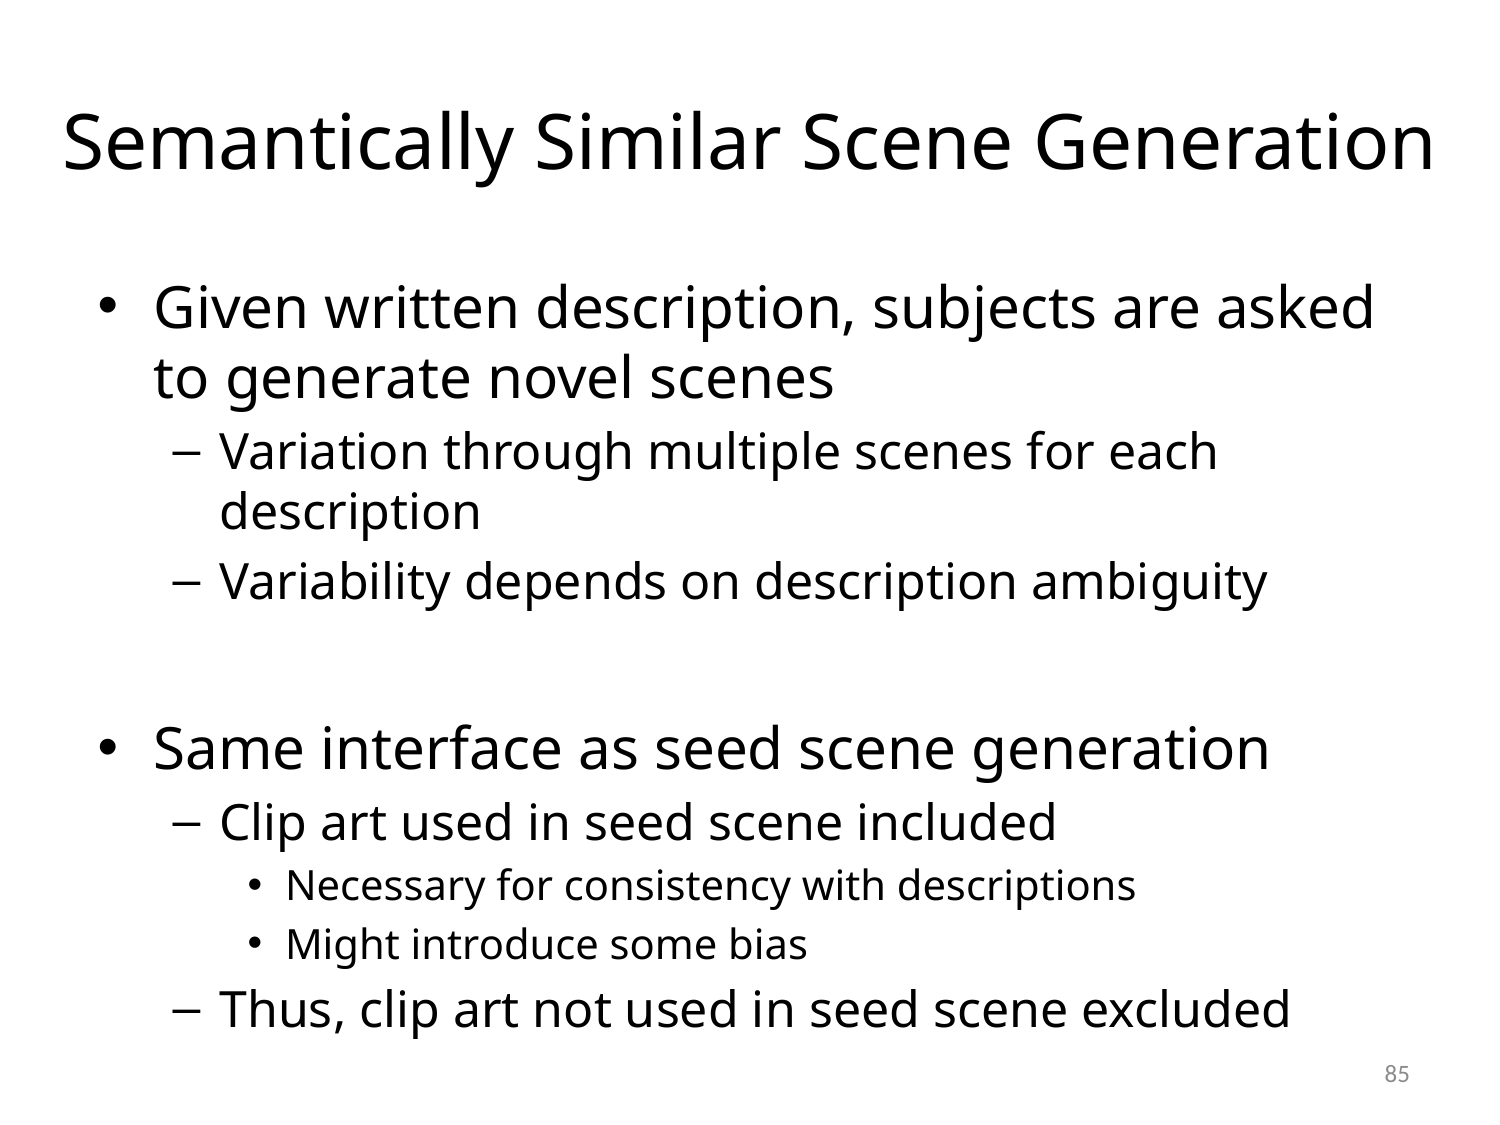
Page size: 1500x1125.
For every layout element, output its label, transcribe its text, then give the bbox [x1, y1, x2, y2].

title Semantically Similar Scene Generation [0, 45, 1500, 233]
list Given written description, subjects are asked to generate novel scenes Variation through multiple scenes for each description Variability depends on description ambiguity Same interface as seed scene generation Clip art used in seed scene included Necessary for consistency with descriptions Might introduce some bias Thus, clip art not used in seed scene excluded [82, 262, 1425, 1097]
slide_number 85 [1074, 1042, 1425, 1103]
